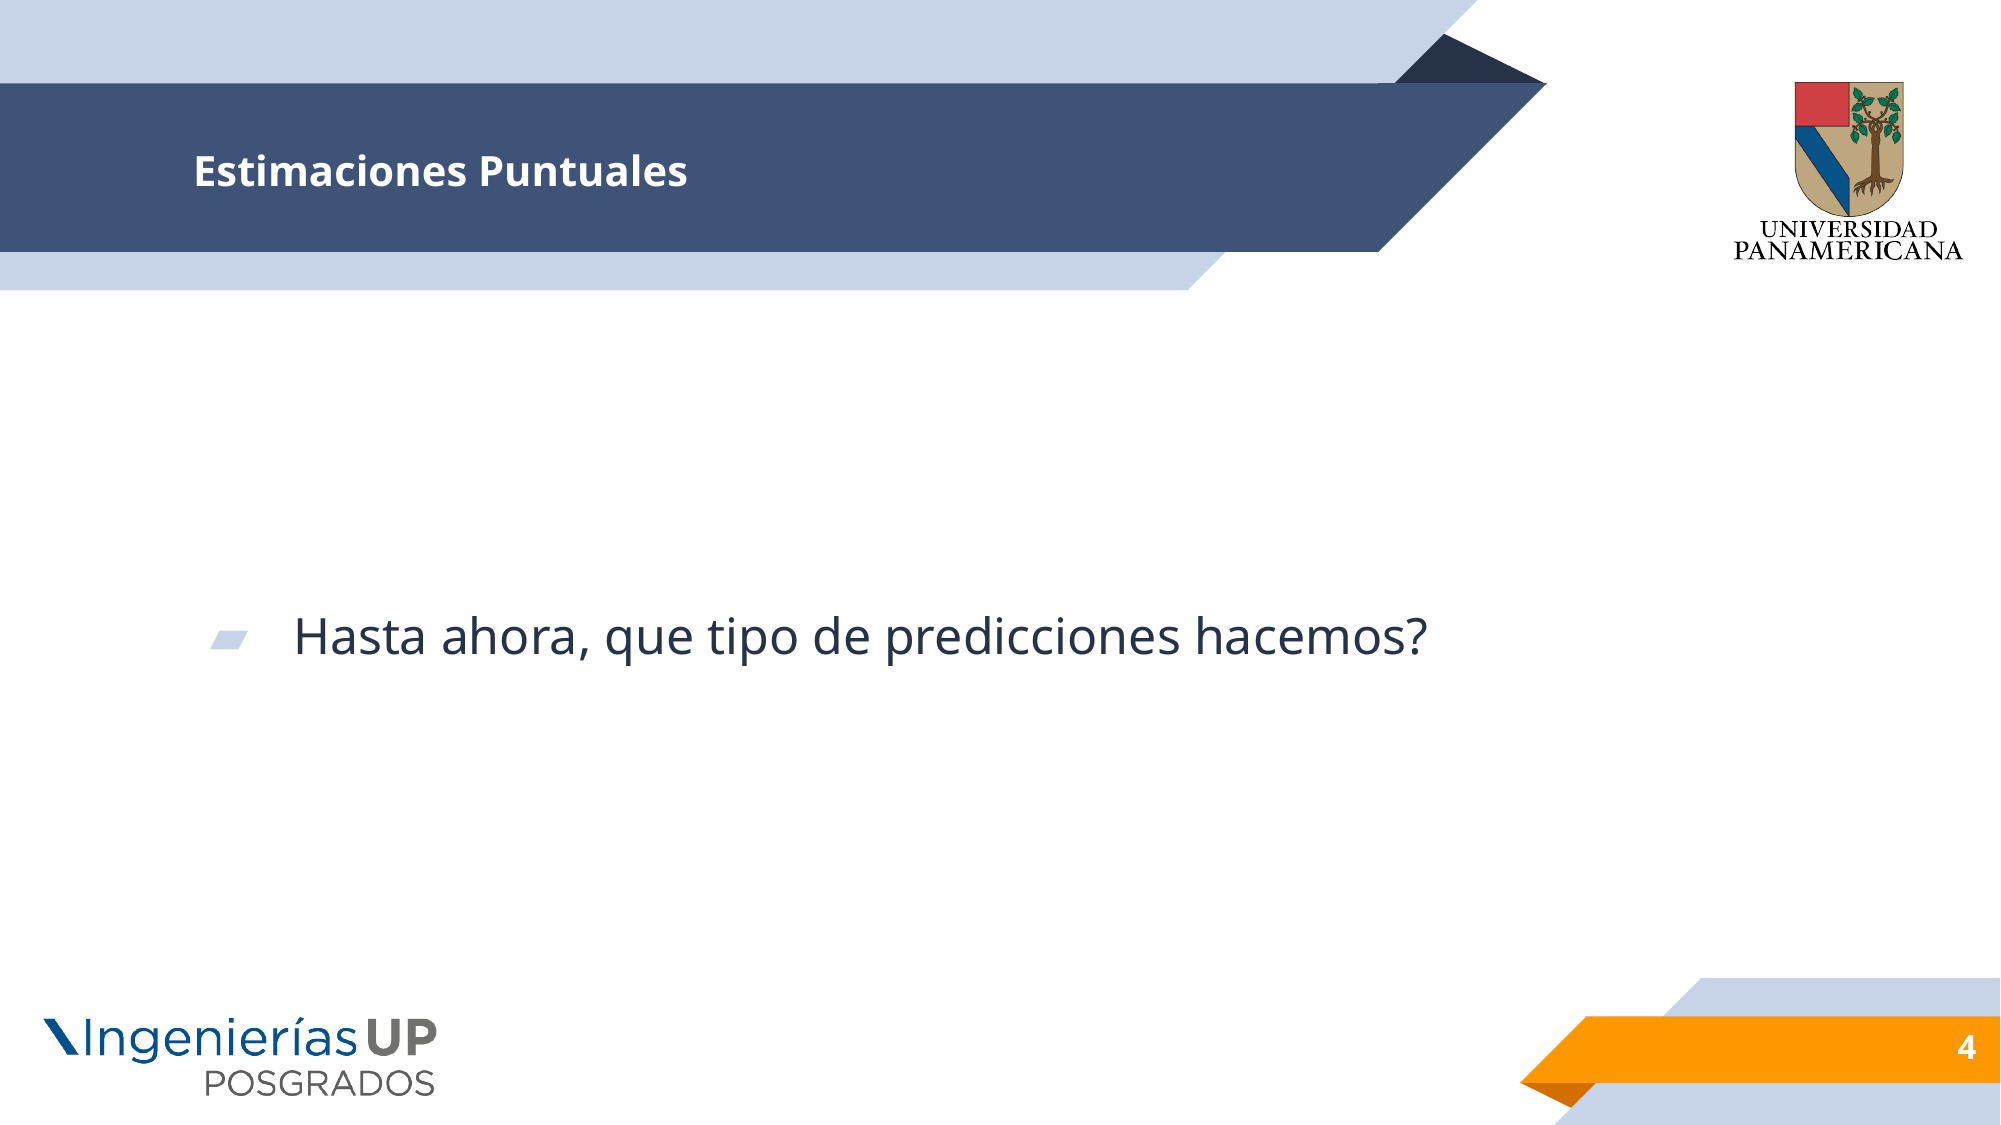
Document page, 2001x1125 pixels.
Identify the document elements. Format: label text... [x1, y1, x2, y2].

picture [20, 983, 459, 1125]
title Estimaciones Puntuales [178, 85, 1380, 254]
list Hasta ahora, que tipo de predicciones hacemos? [178, 290, 1520, 979]
slide_number 4 [1666, 1014, 1992, 1084]
picture [1715, 59, 1986, 280]
